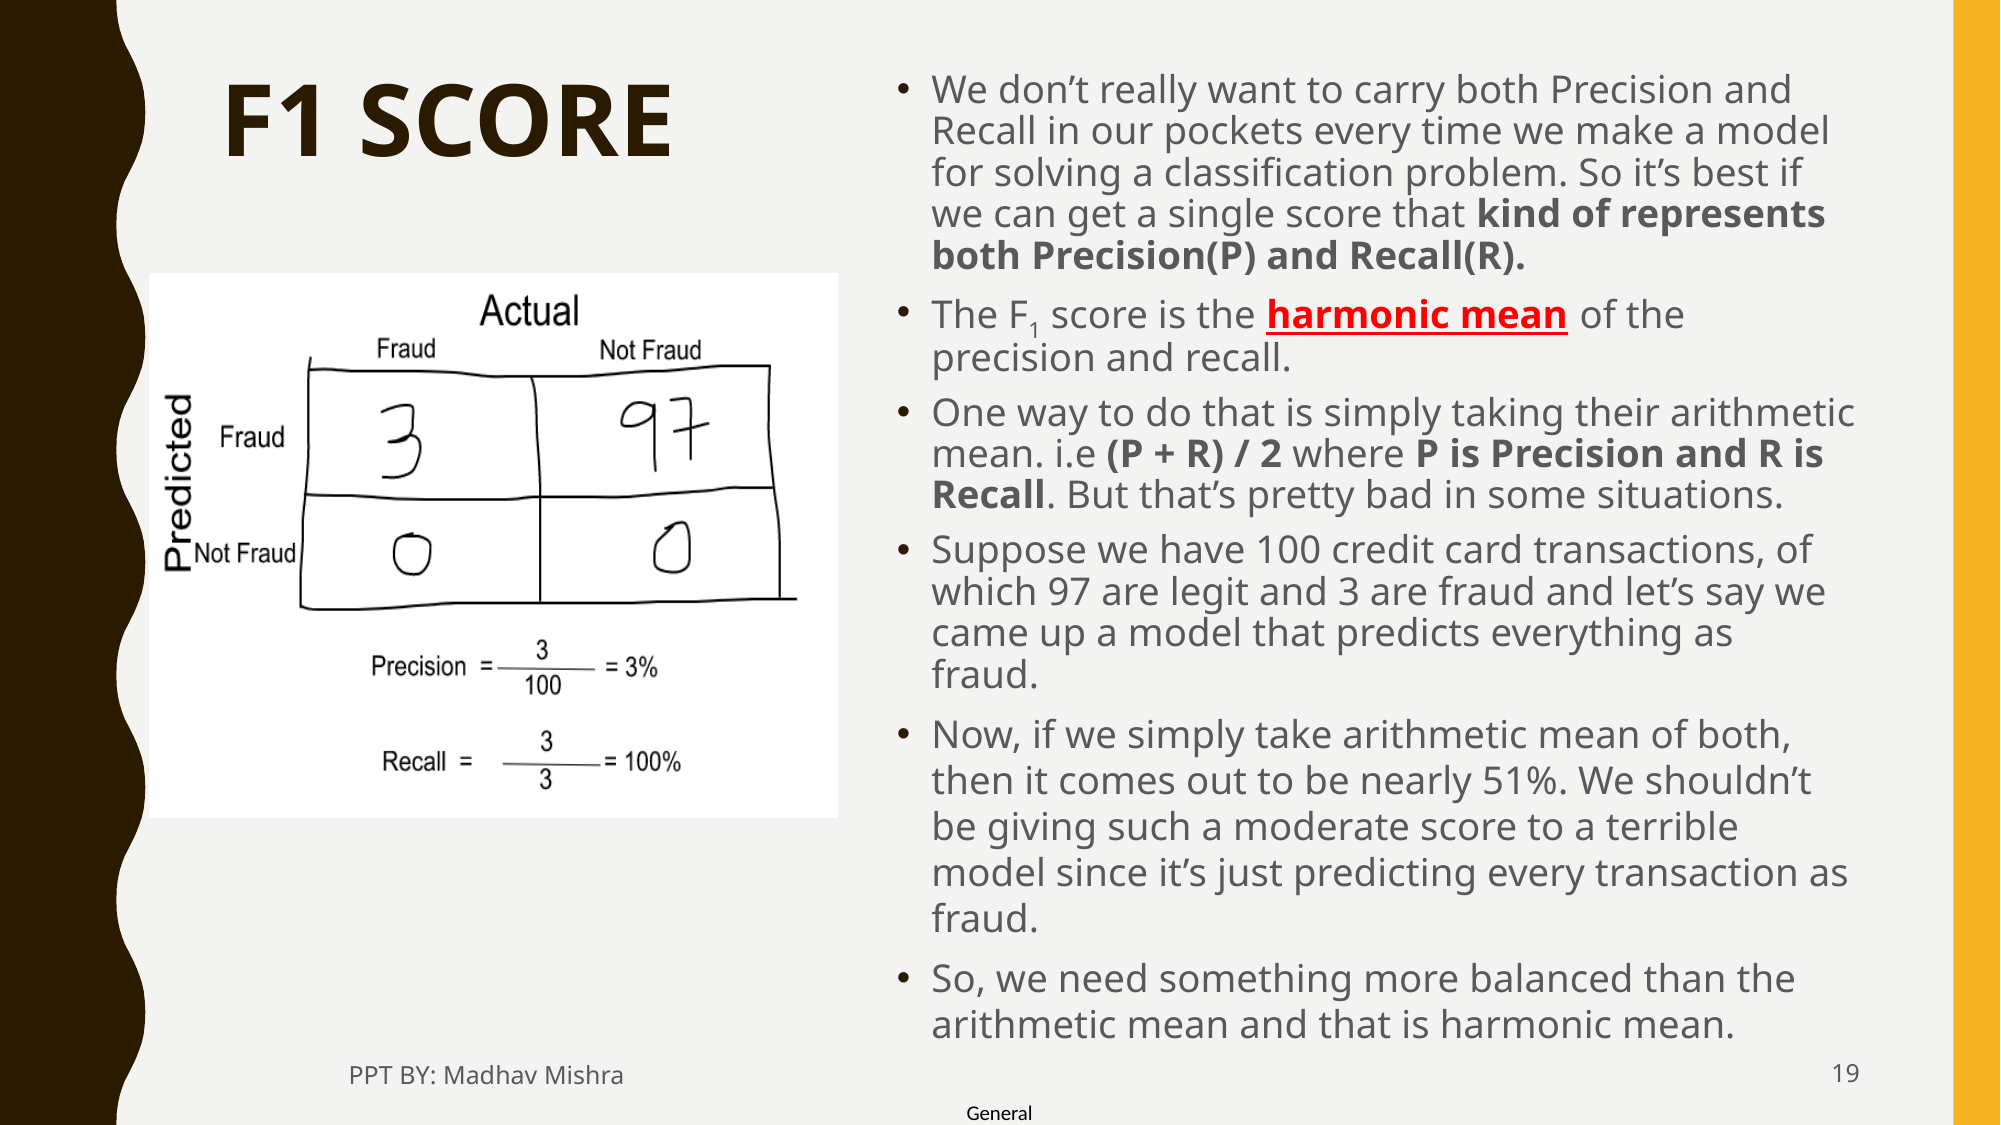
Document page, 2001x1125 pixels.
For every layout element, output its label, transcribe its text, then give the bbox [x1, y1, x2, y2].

picture [148, 273, 838, 818]
slide_number 19 [1412, 1045, 1875, 1103]
footer PPT BY: Madhav Mishra [149, 1045, 825, 1103]
title F1 SCORE [205, 62, 881, 308]
list We don’t really want to carry both Precision and Recall in our pockets every time we make a model for solving a classification problem. So it’s best if we can get a single score that kind of represents both Precision(P) and Recall(R). The F1 score is the harmonic mean of the precision and recall. One way to do that is simply taking their arithmetic mean. i.e (P + R) / 2 where P is Precision and R is Recall. But that’s pretty bad in some situations. Suppose we have 100 credit card transactions, of which 97 are legit and 3 are fraud and let’s say we came up a model that predicts everything as fraud. Now, if we simply take arithmetic mean of both, then it comes out to be nearly 51%. We shouldn’t be giving such a moderate score to a terrible model since it’s just predicting every transaction as fraud. So, we need something more balanced than the arithmetic mean and that is harmonic mean. [881, 62, 1875, 1103]
